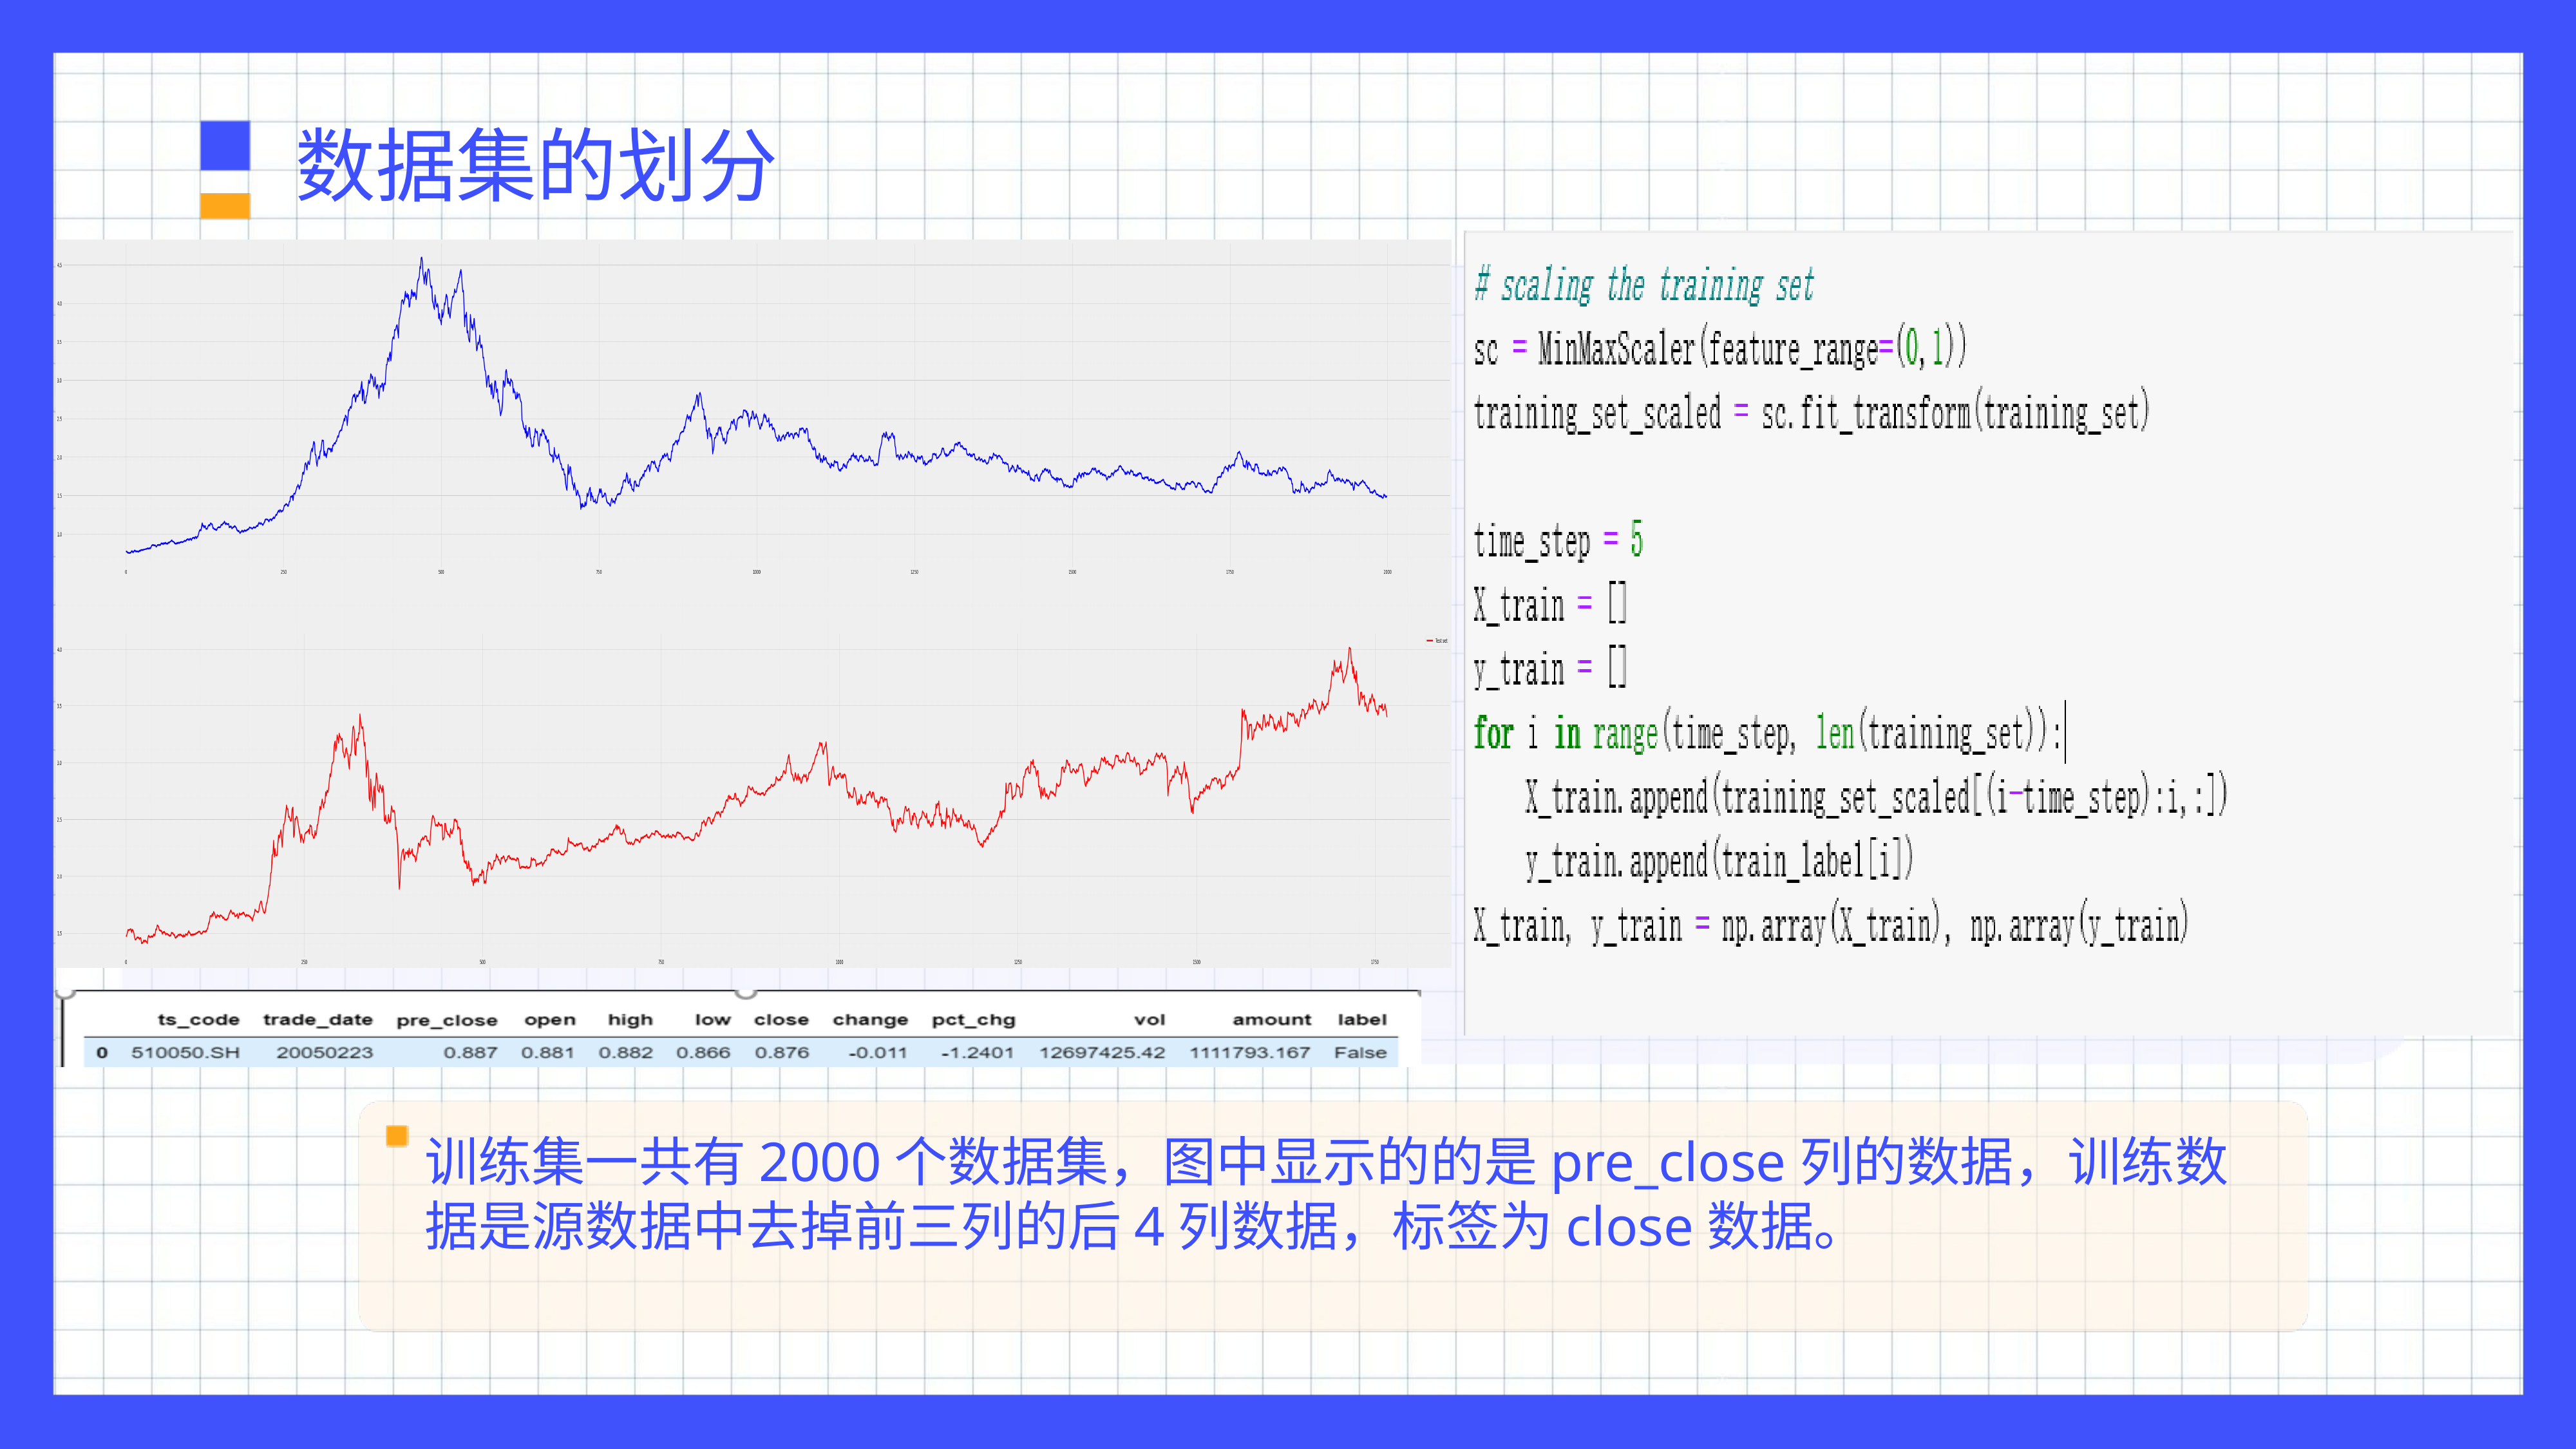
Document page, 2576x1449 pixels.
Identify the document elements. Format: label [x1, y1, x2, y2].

picture [0, 0, 2576, 1449]
text_box [198, 119, 252, 222]
